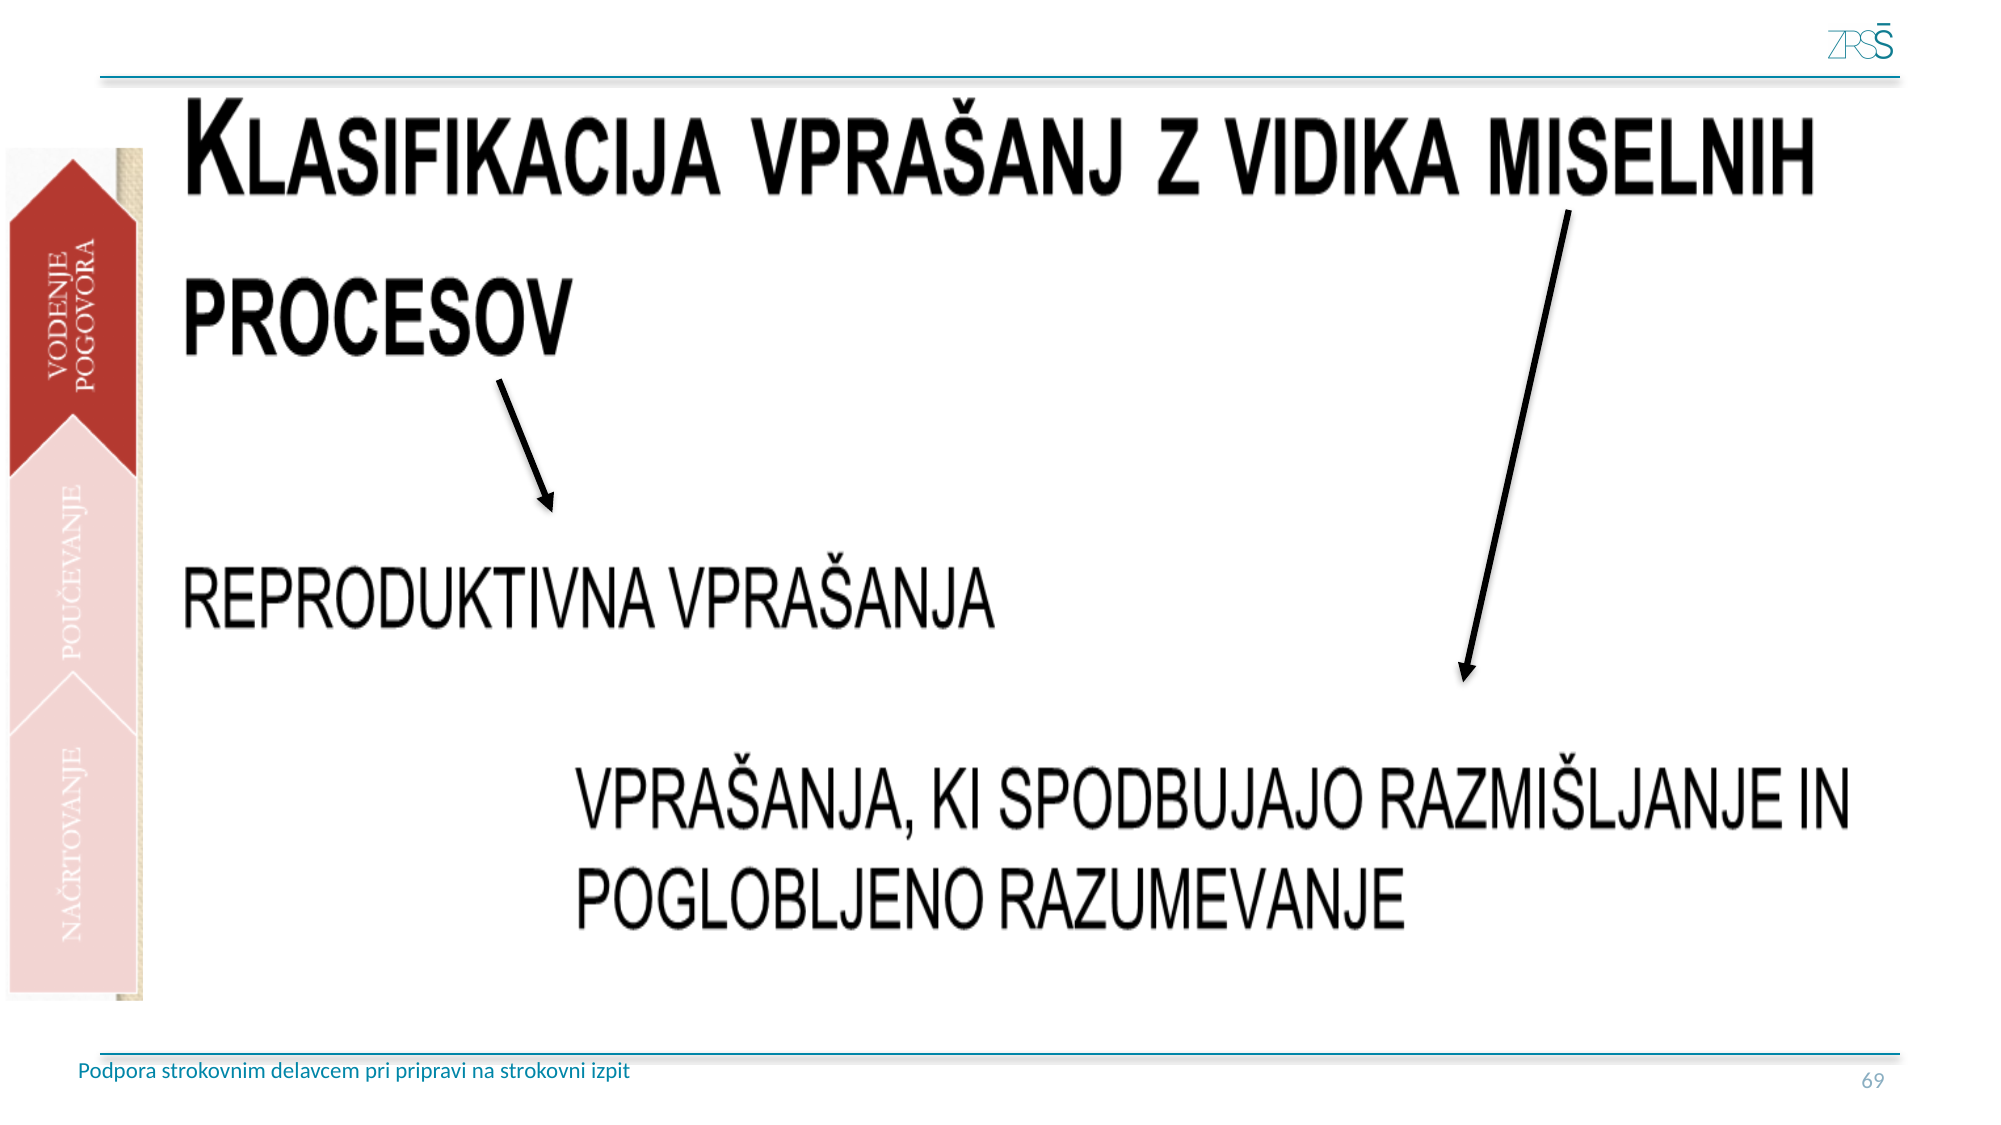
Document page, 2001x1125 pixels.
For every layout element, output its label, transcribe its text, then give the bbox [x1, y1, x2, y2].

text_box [498, 379, 553, 513]
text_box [1462, 209, 1569, 683]
picture [0, 23, 1933, 1001]
slide_number 70 [1433, 1057, 1900, 1118]
text_box Podpora strokovnim delavcem pri pripravi na strokovni izpit [63, 1047, 1226, 1090]
